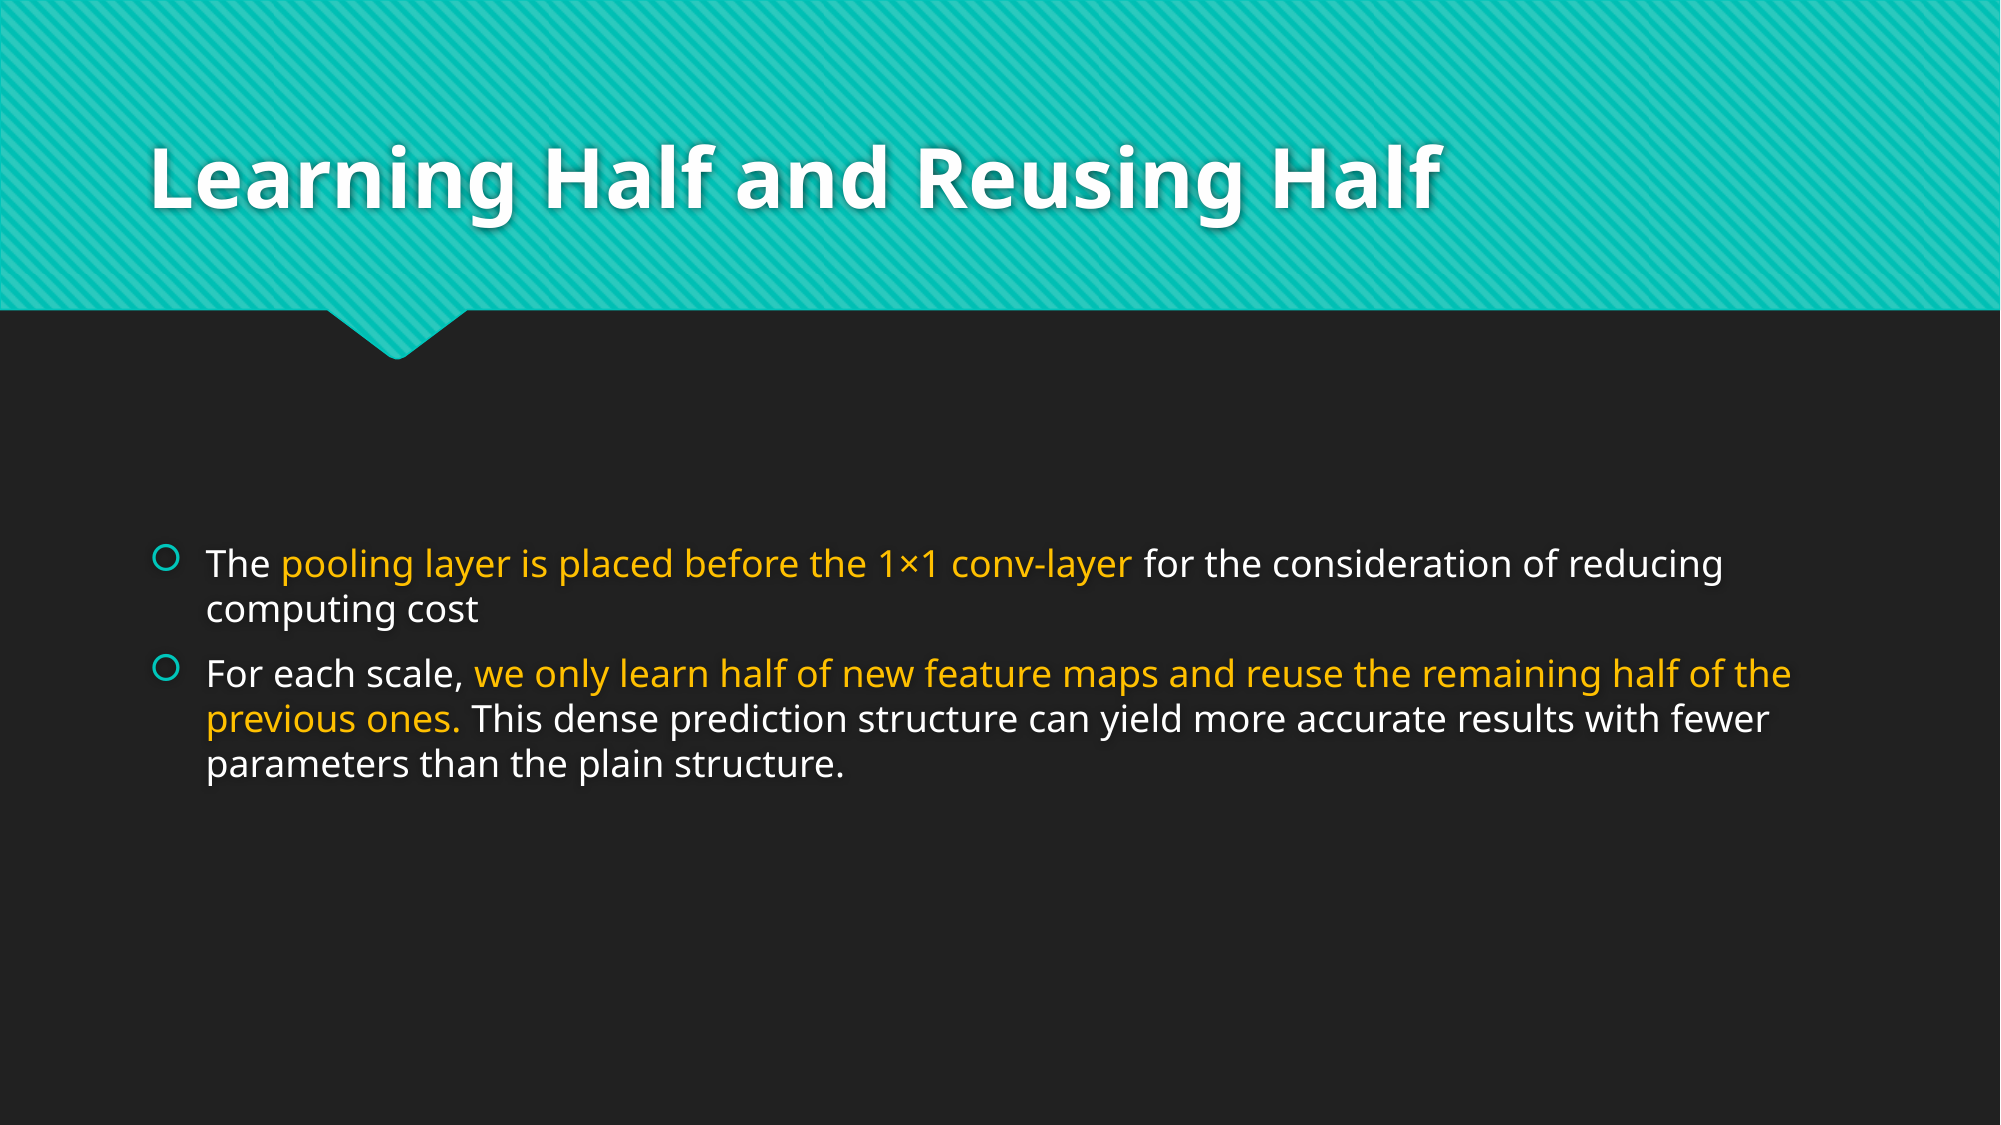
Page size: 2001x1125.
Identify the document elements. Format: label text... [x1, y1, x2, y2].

list The pooling layer is placed before the 1×1 conv-layer for the consideration of reducing computing cost For each scale, we only learn half of new feature maps and reuse the remaining half of the previous ones. This dense prediction structure can yield more accurate results with fewer parameters than the plain structure. [134, 364, 1866, 962]
title Learning Half and Reusing Half [132, 73, 1868, 233]
